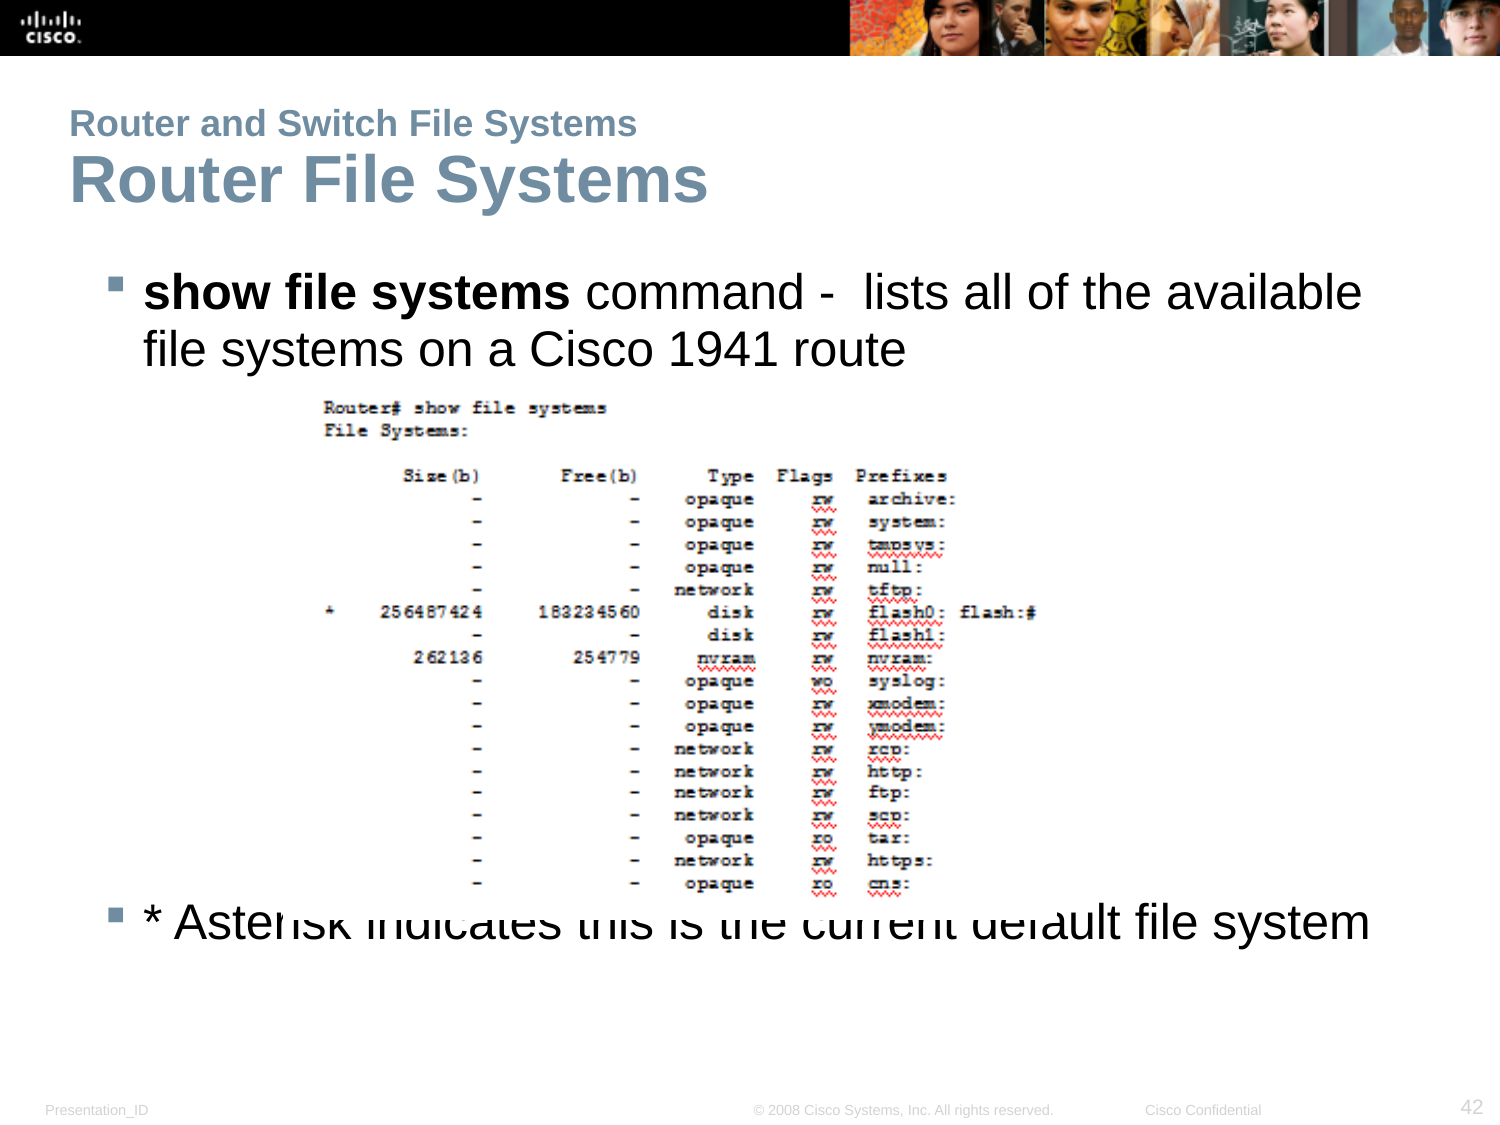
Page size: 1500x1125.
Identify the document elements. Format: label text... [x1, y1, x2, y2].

list show file systems command - lists all of the available file systems on a Cisco 1941 route * Asterisk indicates this is the current default file system [90, 256, 1394, 977]
title Router and Switch File Systems Router File Systems [55, 80, 1444, 224]
picture [283, 383, 1058, 921]
picture [0, 0, 1500, 56]
